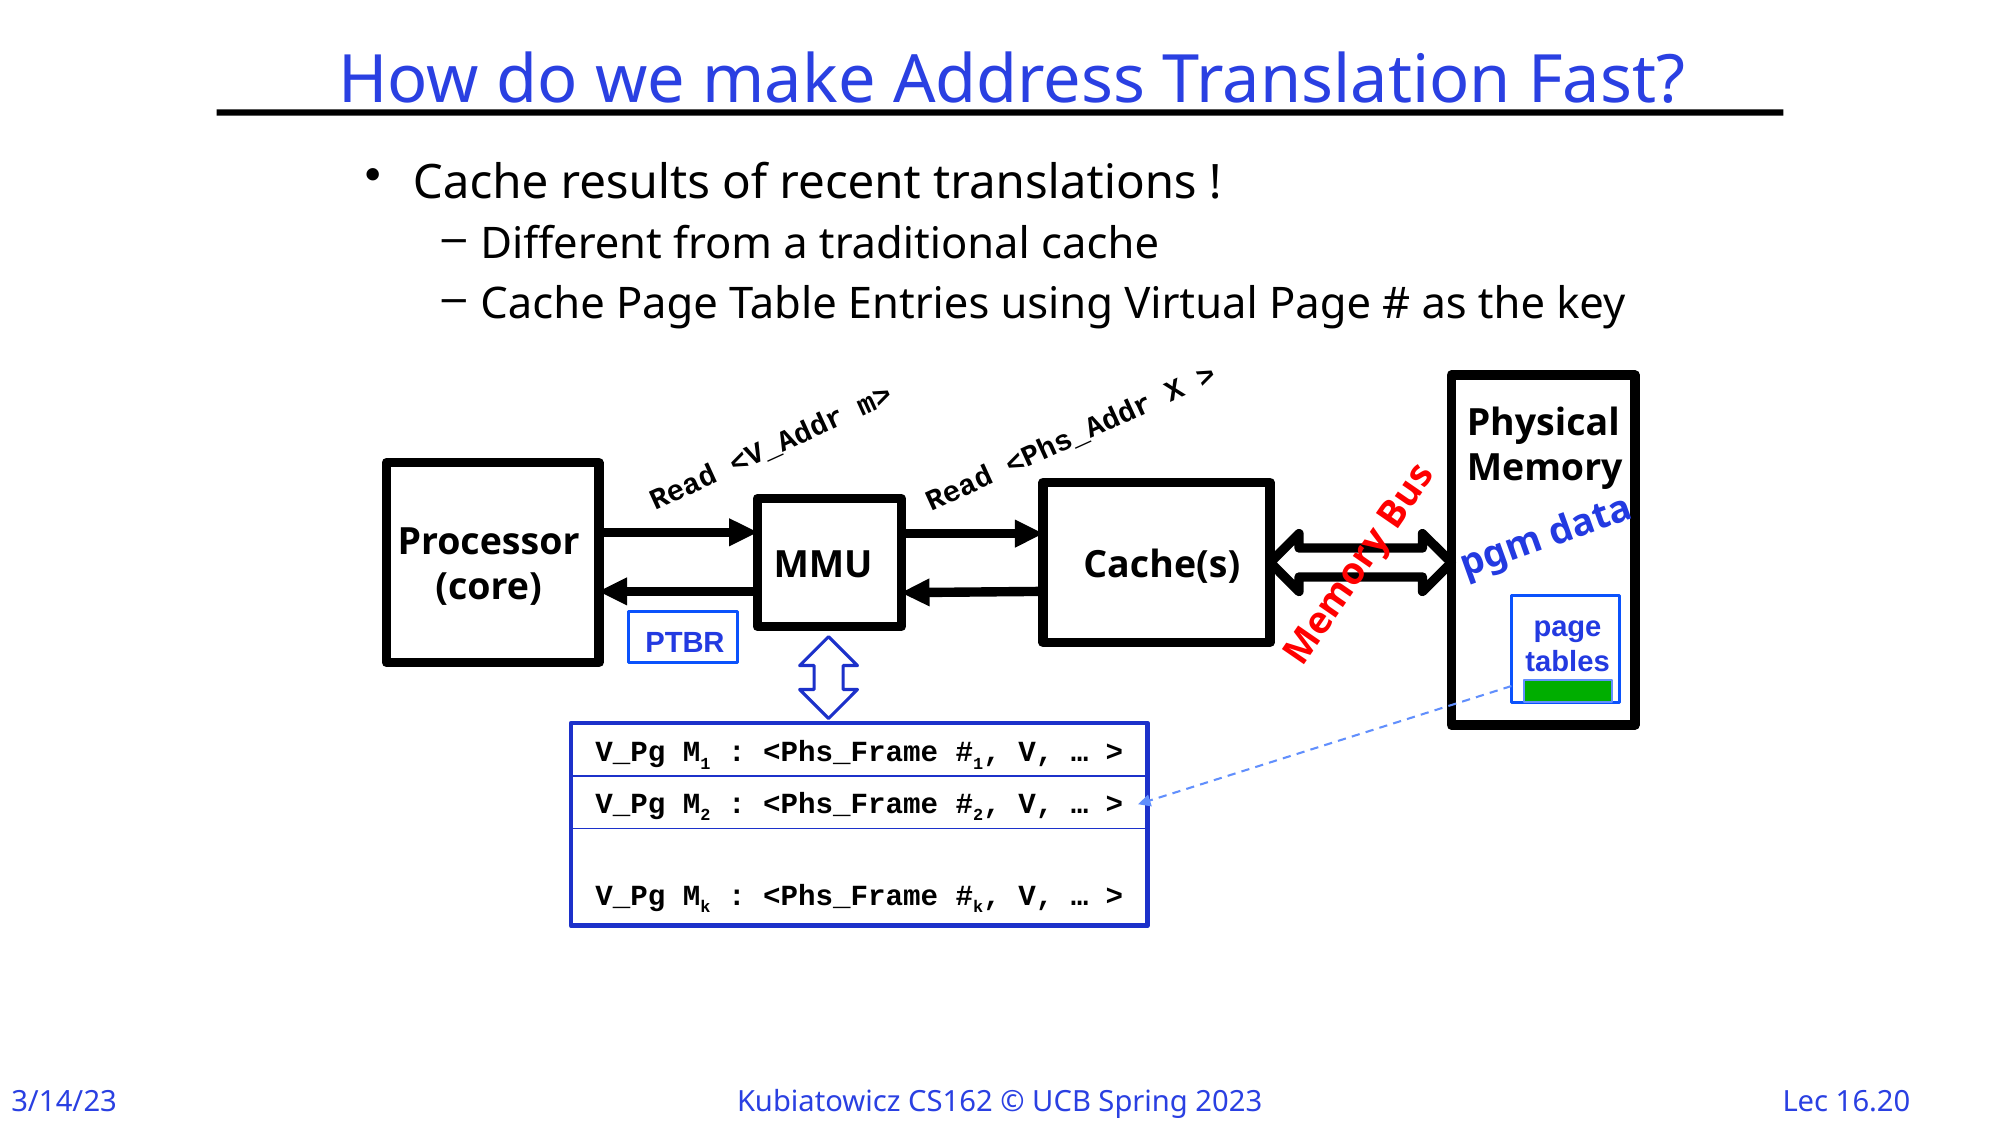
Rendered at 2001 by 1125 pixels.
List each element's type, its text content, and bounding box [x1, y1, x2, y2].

text_box pgm data [1436, 469, 1654, 597]
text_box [570, 636, 1148, 927]
list Cache results of recent translations ! Different from a traditional cache Cache Page Table Entries using Virtual Page # as the key [350, 149, 1650, 338]
text_box [1451, 533, 1635, 726]
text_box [1506, 595, 1629, 703]
text_box Memory Bus [1256, 436, 1456, 684]
text_box [1270, 533, 1329, 592]
text_box [386, 462, 599, 663]
text_box Processor (core) [382, 509, 386, 615]
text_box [1144, 685, 1512, 803]
text_box [1451, 375, 1635, 534]
text_box Read <V_Addr m> [626, 361, 914, 529]
text_box Read <Phs_Addr X > [902, 340, 1237, 530]
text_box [624, 611, 746, 635]
title How do we make Address Translation Fast? [312, 37, 1713, 125]
text_box [1384, 533, 1446, 592]
text_box [1043, 482, 1271, 643]
text_box [757, 498, 902, 627]
